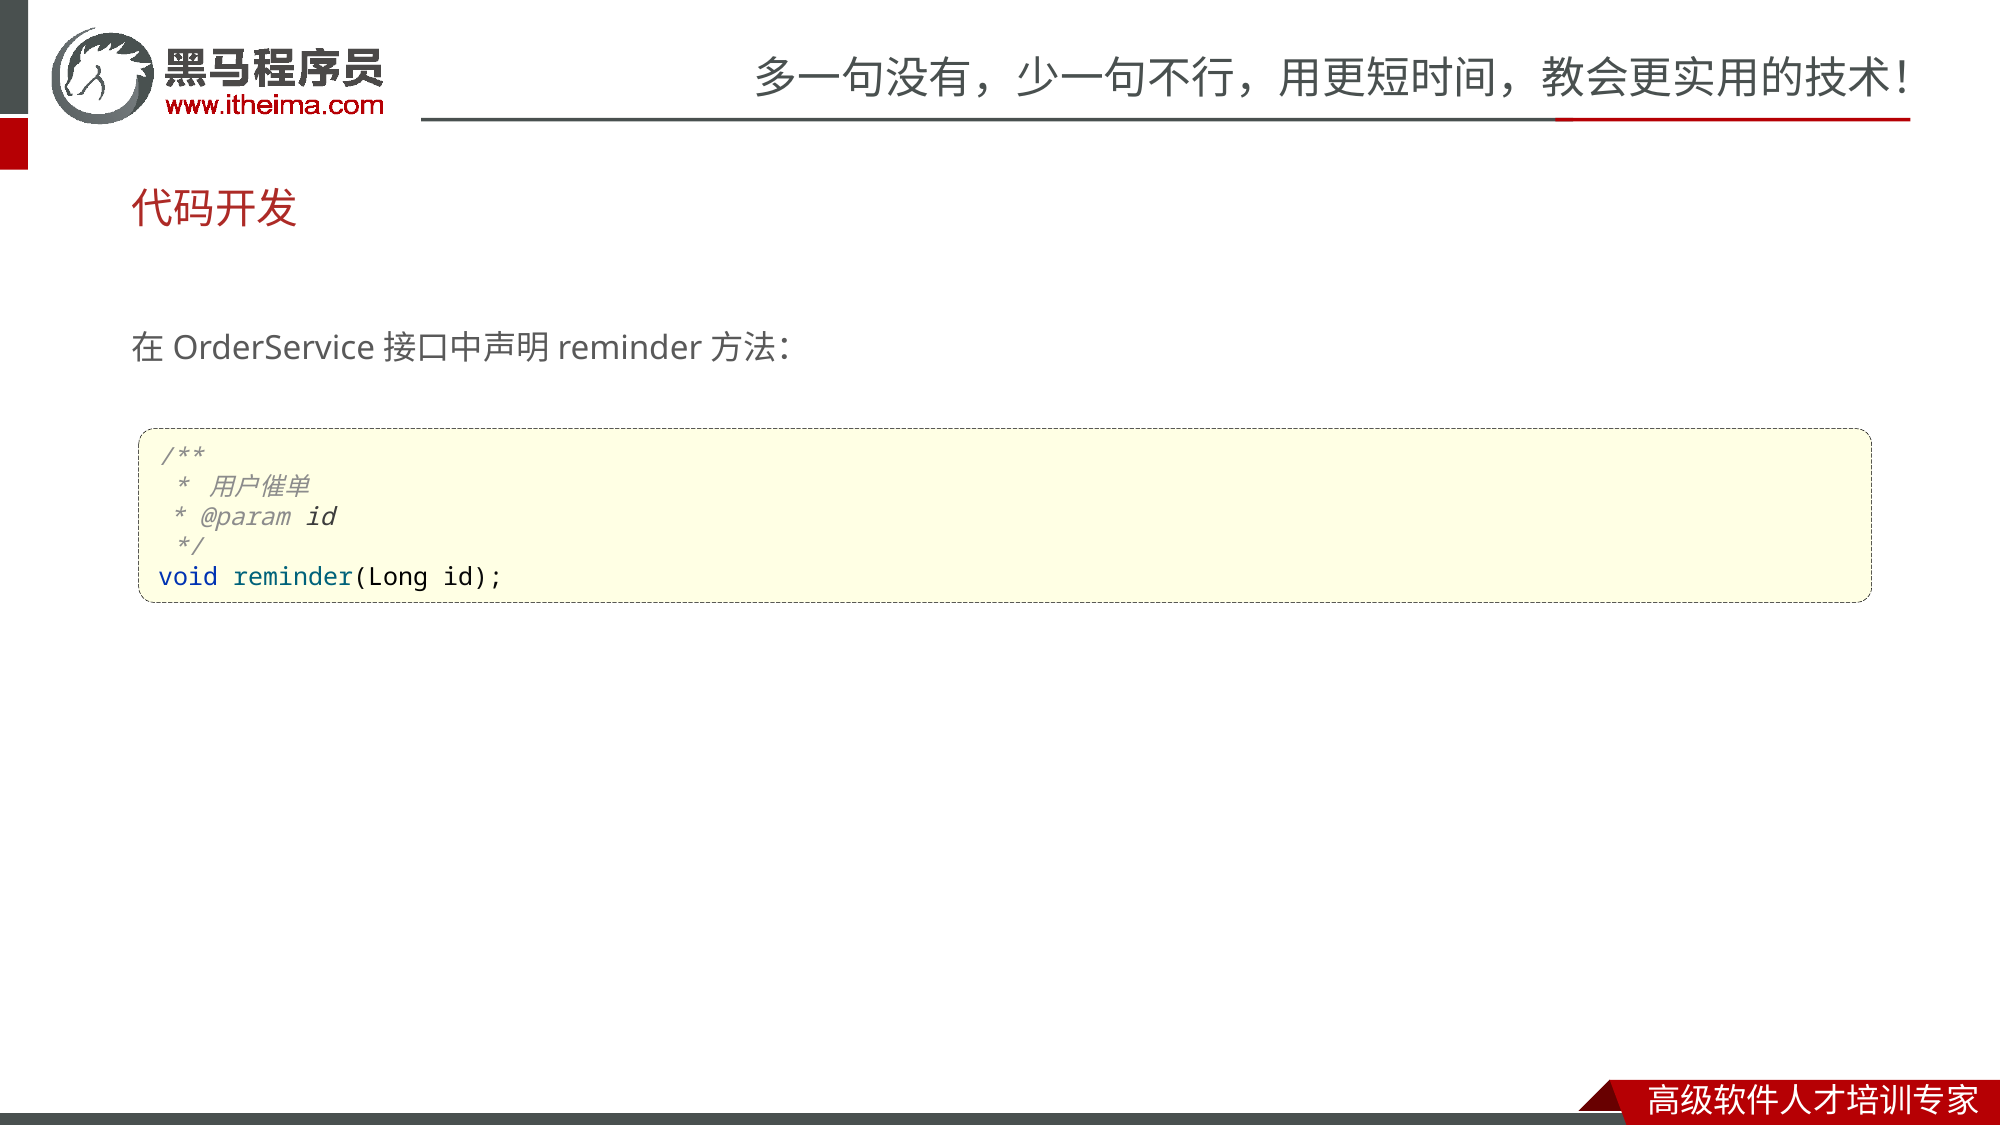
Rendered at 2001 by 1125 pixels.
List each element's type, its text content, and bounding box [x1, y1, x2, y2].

title 代码开发 [116, 164, 1872, 250]
picture [50, 26, 384, 125]
text_box 在OrderService接口中声明reminder方法： [116, 278, 1540, 374]
text_box /** * 用户催单 * @param id */ void reminder(Long id); [138, 428, 1872, 603]
